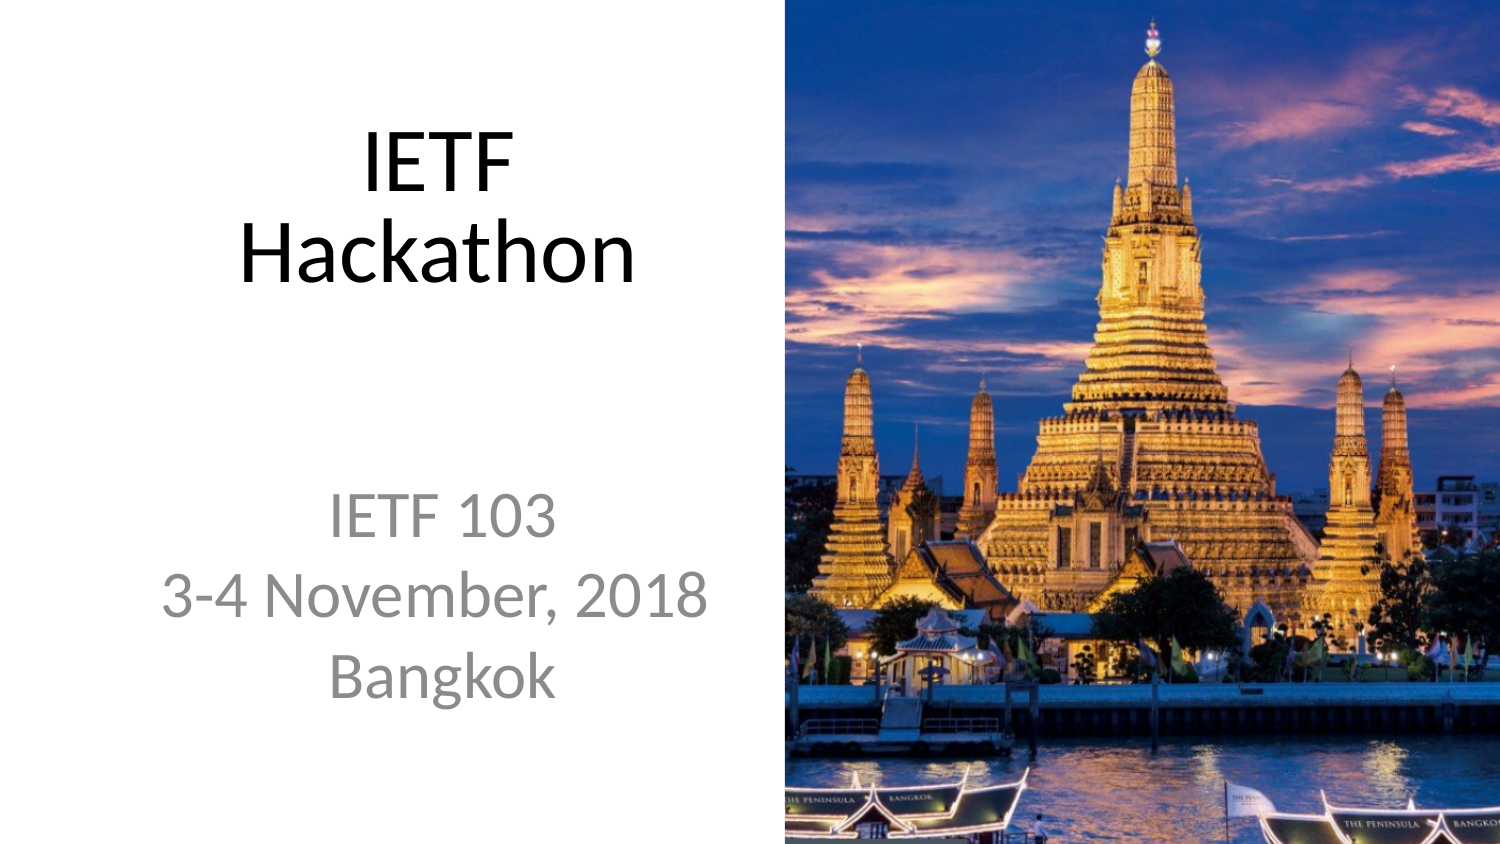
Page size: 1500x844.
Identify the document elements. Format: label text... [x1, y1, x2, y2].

subtitle IETF 103 3-4 November, 2018 Bangkok [54, 480, 779, 757]
title IETF Hackathon [184, 76, 693, 352]
picture [784, 0, 1500, 844]
